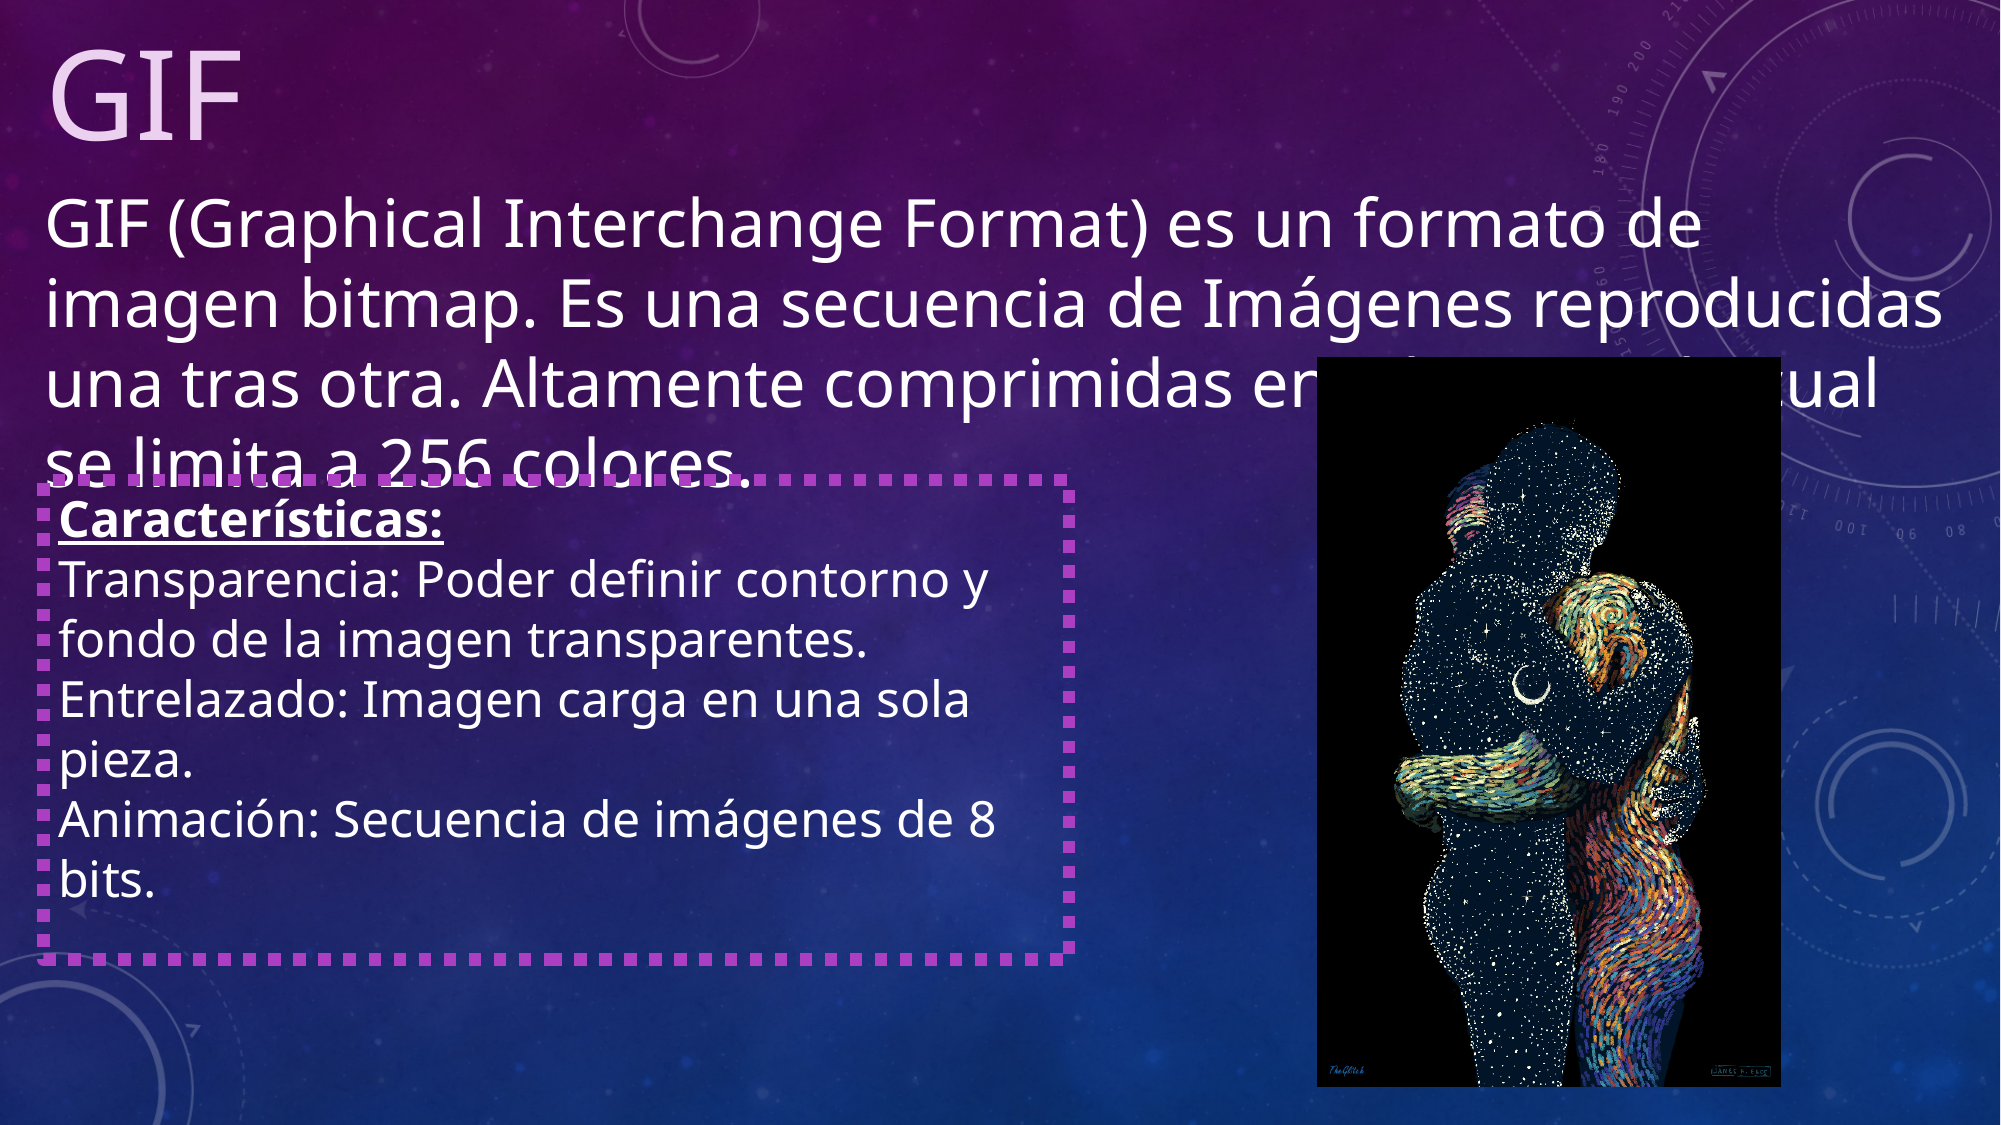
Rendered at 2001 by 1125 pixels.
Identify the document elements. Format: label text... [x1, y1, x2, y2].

title gif [30, 0, 1042, 173]
text_box Características: Transparencia: Poder definir contorno y fondo de la imagen transparentes. Entrelazado: Imagen carga en una sola pieza. Animación: Secuencia de imágenes de 8 bits. [43, 479, 1069, 960]
text_box GIF (Graphical Interchange Format) es un formato de imagen bitmap. Es una secuencia de Imágenes reproducidas una tras otra. Altamente comprimidas en 8 bits, por lo cual se limita a 256 colores. [30, 173, 1970, 568]
picture [0, 0, 2001, 1125]
